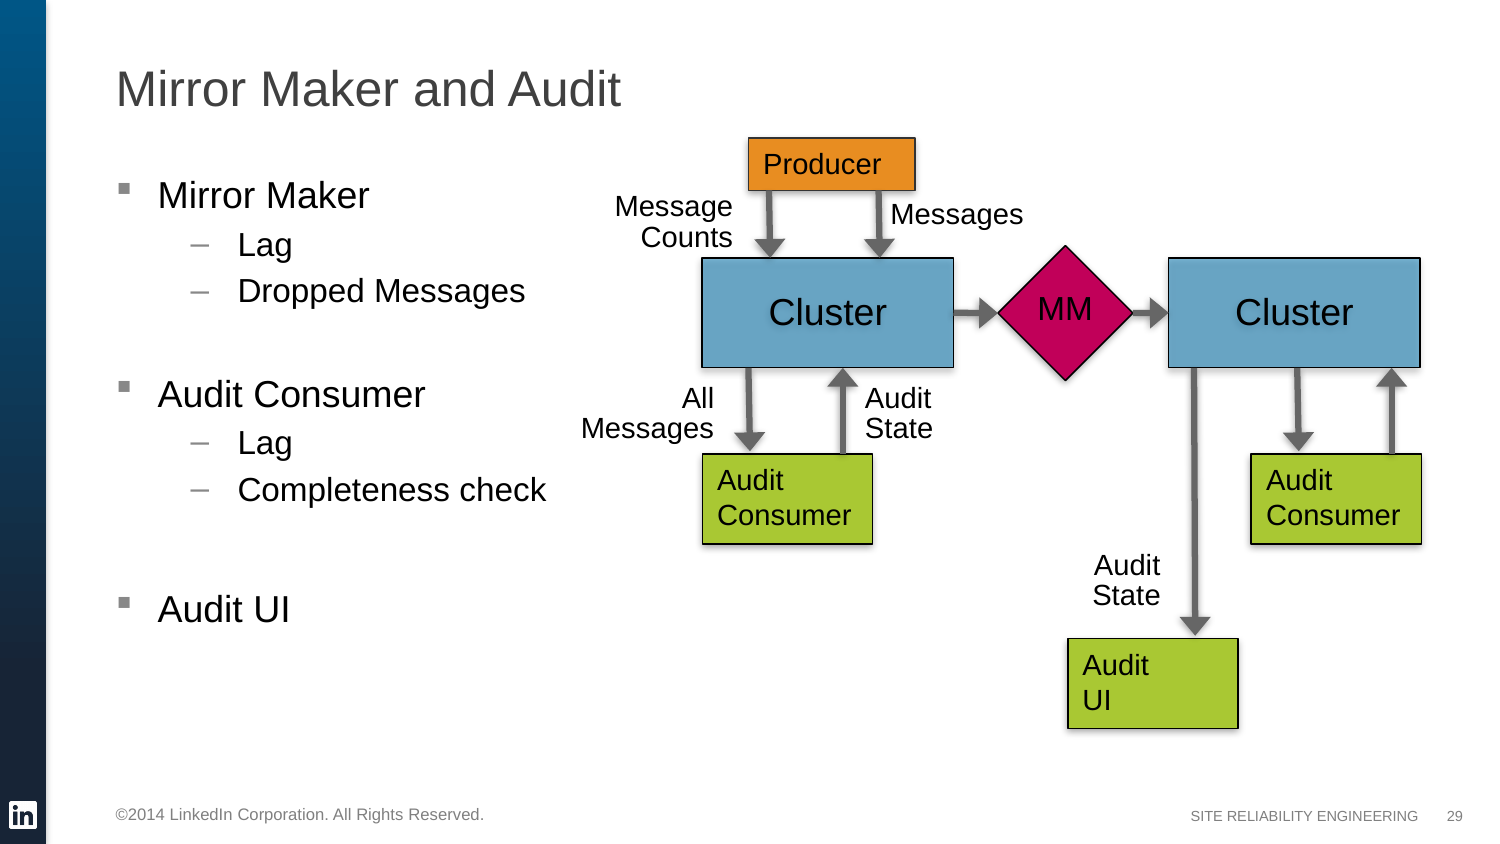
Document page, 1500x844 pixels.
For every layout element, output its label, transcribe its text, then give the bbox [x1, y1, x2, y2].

text_box MM [999, 245, 1131, 382]
text_box Audit State [1032, 548, 1176, 606]
text_box Message Counts [605, 189, 749, 248]
text_box Cluster [701, 257, 954, 368]
slide_number 29 [1112, 801, 1463, 830]
text_box All Messages [586, 381, 730, 439]
text_box Messages [890, 197, 1034, 243]
text_box Audit State [865, 381, 1008, 439]
text_box Audit Consumer [1250, 453, 1422, 545]
list Mirror Maker Lag Dropped Messages Audit Consumer Lag Completeness check Audit UI [115, 163, 1423, 749]
text_box Cluster [1168, 257, 1421, 368]
picture [9, 801, 37, 829]
text_box Audit Consumer [702, 453, 873, 545]
title Mirror Maker and Audit [115, 24, 1422, 149]
text_box Producer [748, 137, 916, 191]
text_box Audit UI [1067, 638, 1239, 729]
